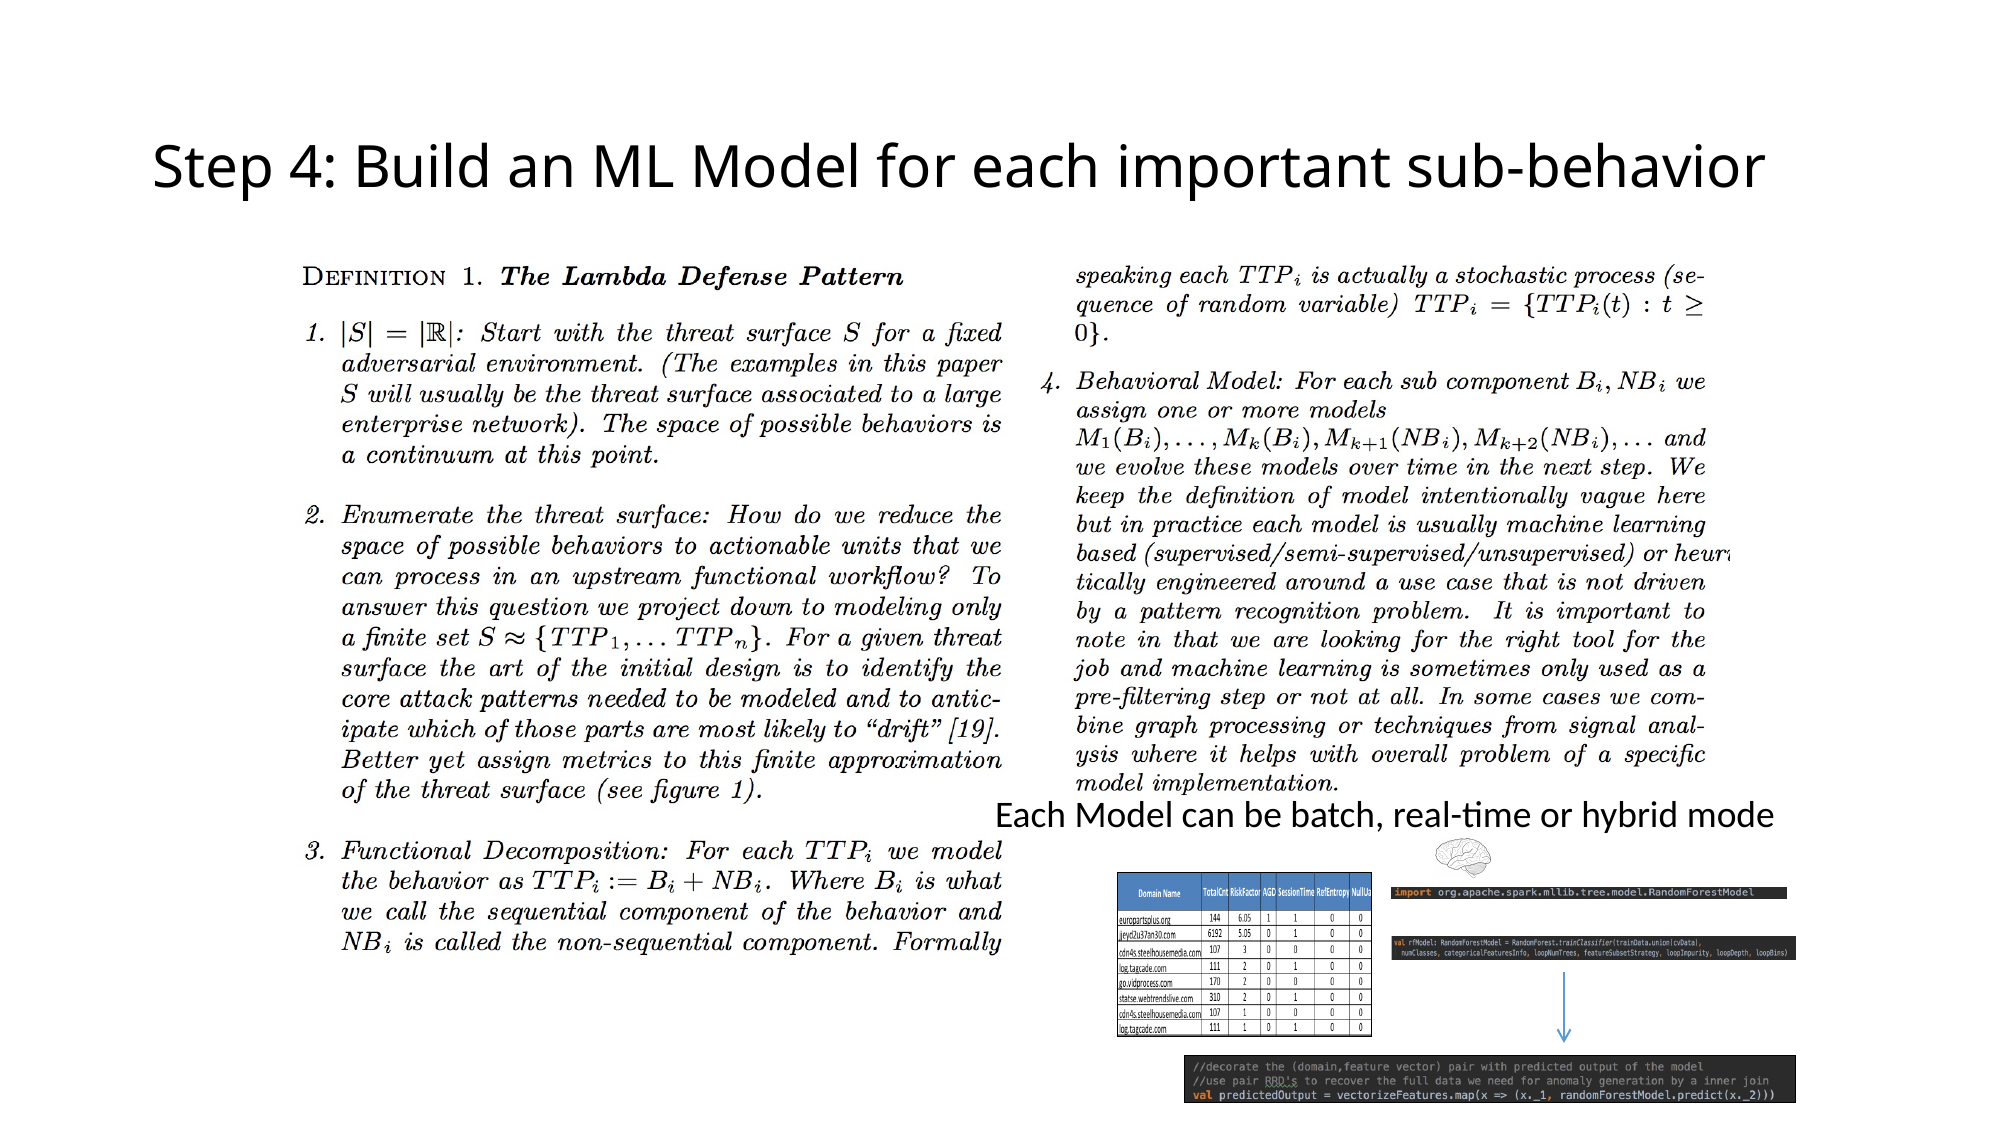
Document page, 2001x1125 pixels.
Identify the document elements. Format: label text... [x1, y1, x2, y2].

title Step 4: Build an ML Model for each important sub-behavior [137, 59, 1863, 278]
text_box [1117, 838, 1796, 1103]
text_box Each Model can be batch, real-time or hybrid mode [1042, 783, 1791, 843]
picture [273, 221, 1730, 971]
